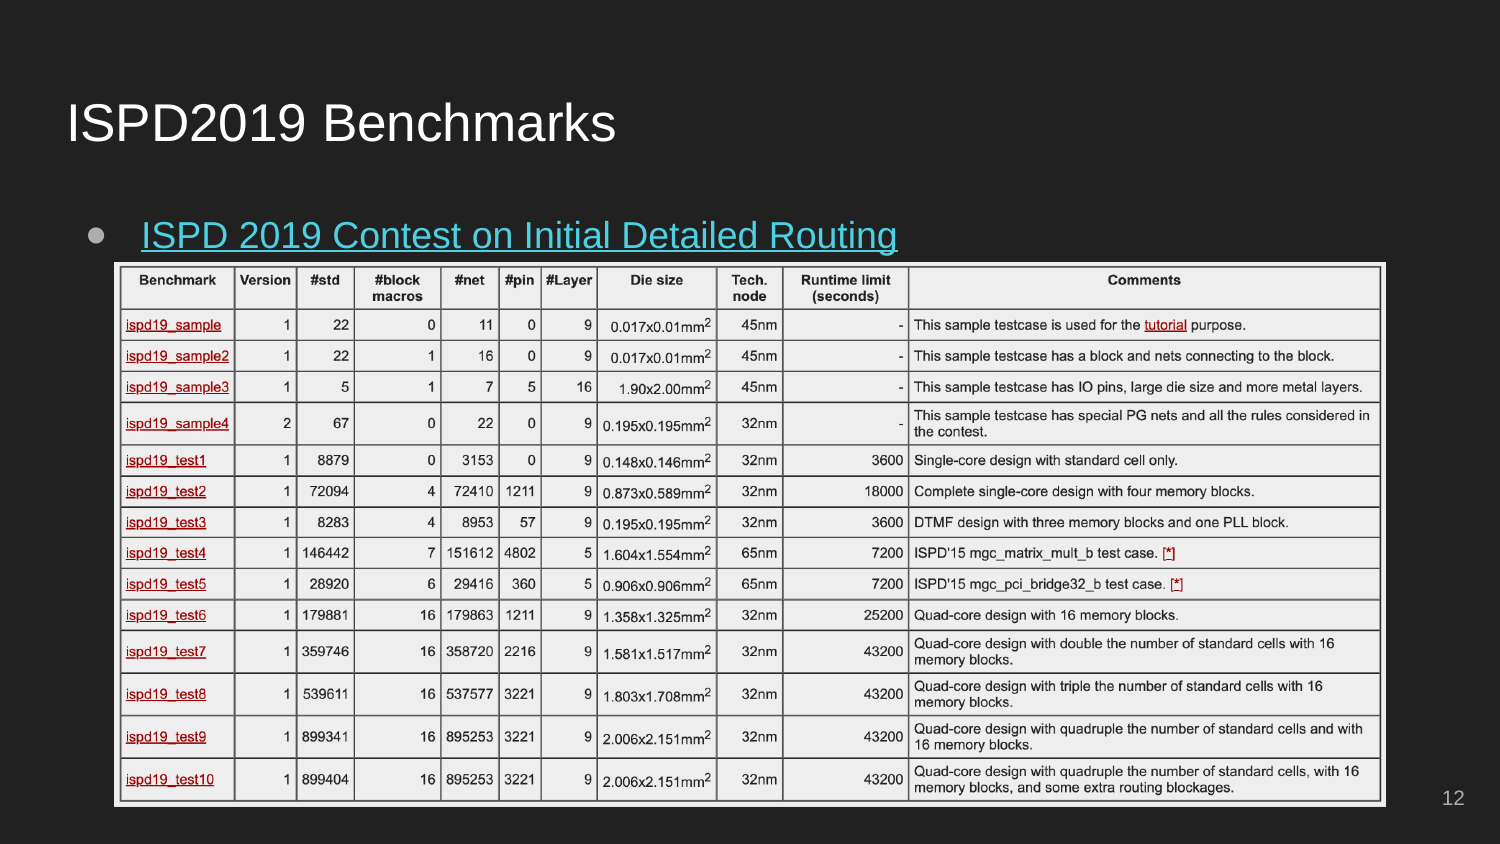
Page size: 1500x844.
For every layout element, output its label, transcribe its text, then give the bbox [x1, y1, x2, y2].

picture [114, 262, 1386, 807]
list ISPD 2019 Contest on Initial Detailed Routing [51, 189, 1449, 750]
title ISPD2019 Benchmarks [51, 72, 1449, 167]
slide_number ‹#› [1389, 764, 1480, 830]
